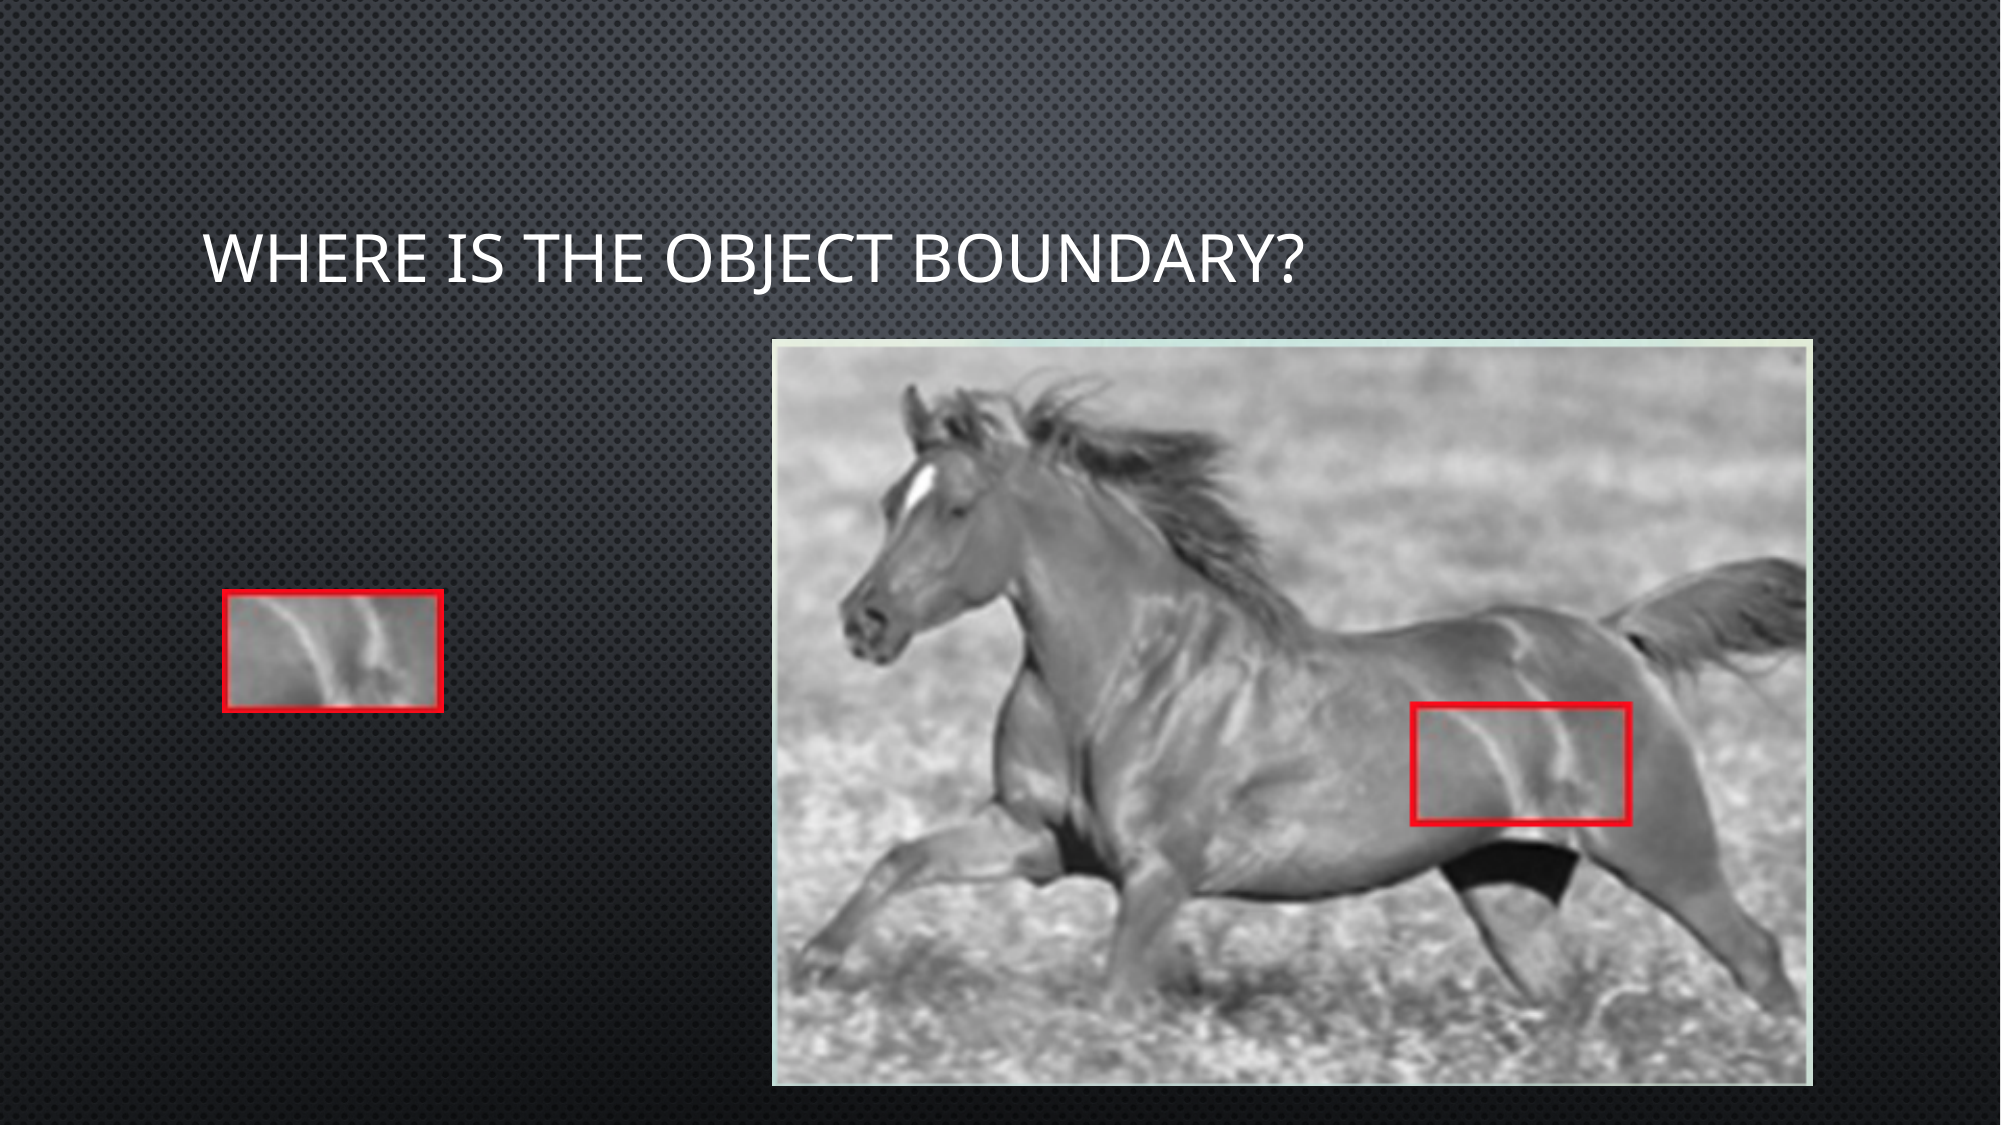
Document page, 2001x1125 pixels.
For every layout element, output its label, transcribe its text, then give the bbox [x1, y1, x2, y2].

title where is the object boundary? [187, 99, 1813, 413]
picture [772, 339, 1813, 1086]
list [222, 589, 444, 713]
